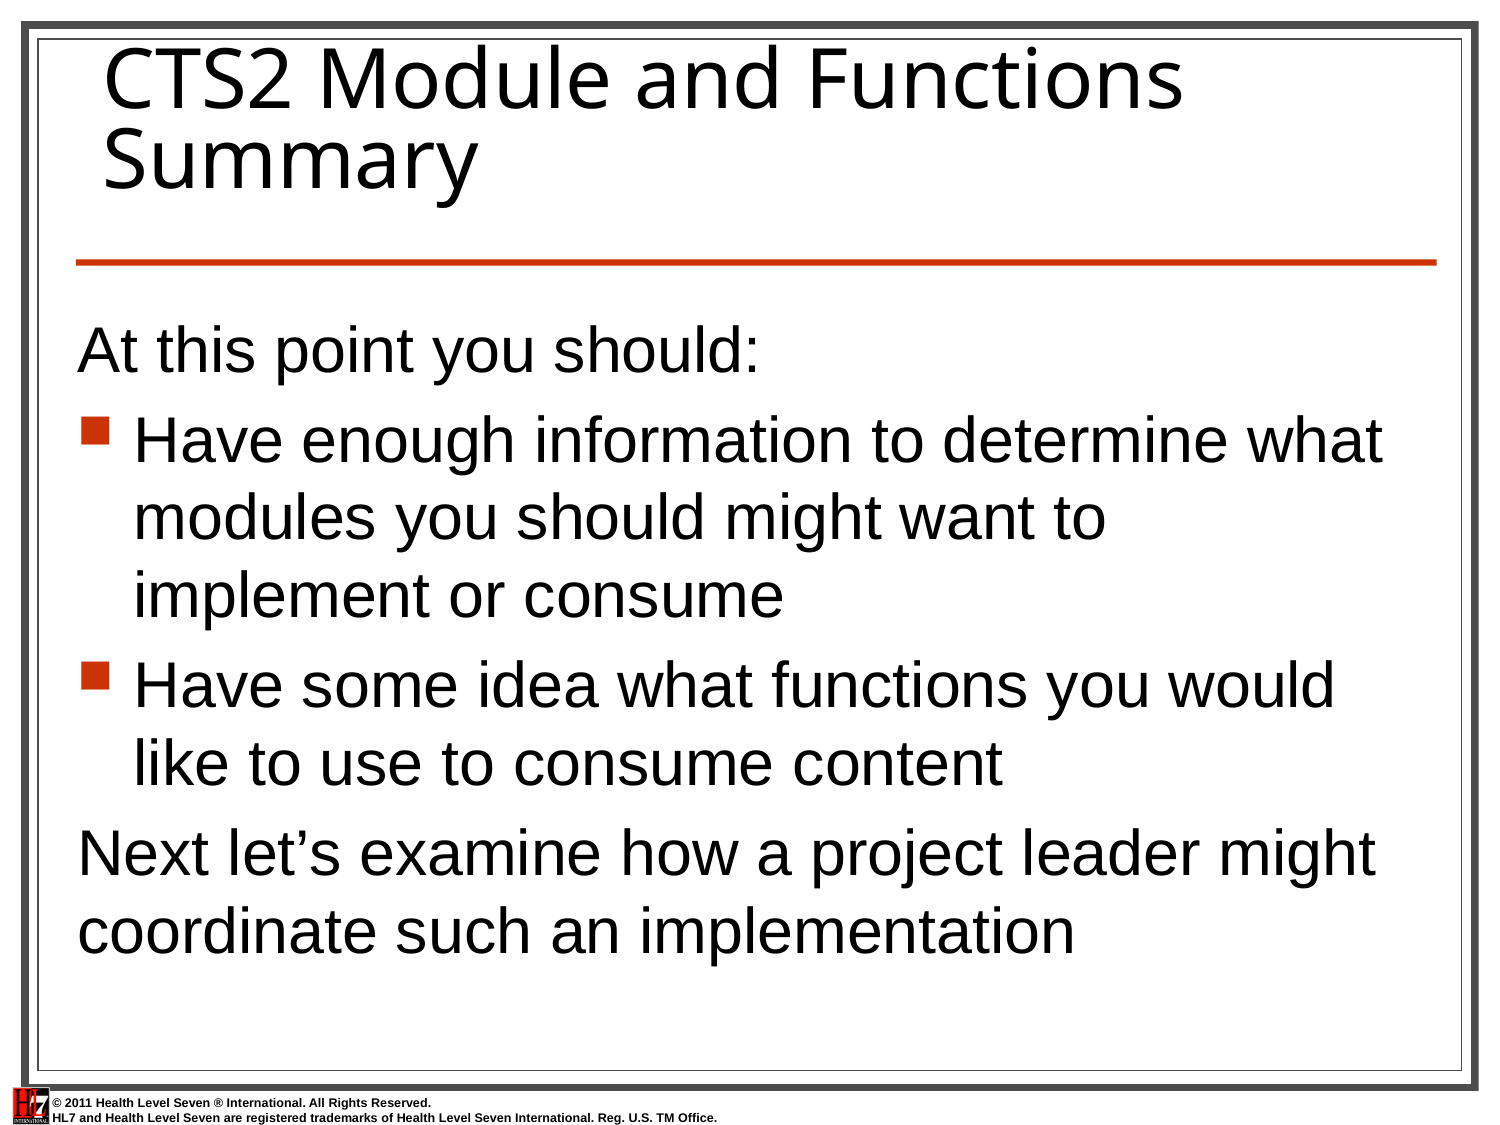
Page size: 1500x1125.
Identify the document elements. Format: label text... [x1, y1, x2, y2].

list At this point you should: Have enough information to determine what modules you should might want to implement or consume Have some idea what functions you would like to use to consume content Next let’s examine how a project leader might coordinate such an implementation [62, 299, 1438, 1026]
title CTS2 Module and Functions Summary [87, 77, 1426, 213]
picture [12, 1087, 50, 1125]
